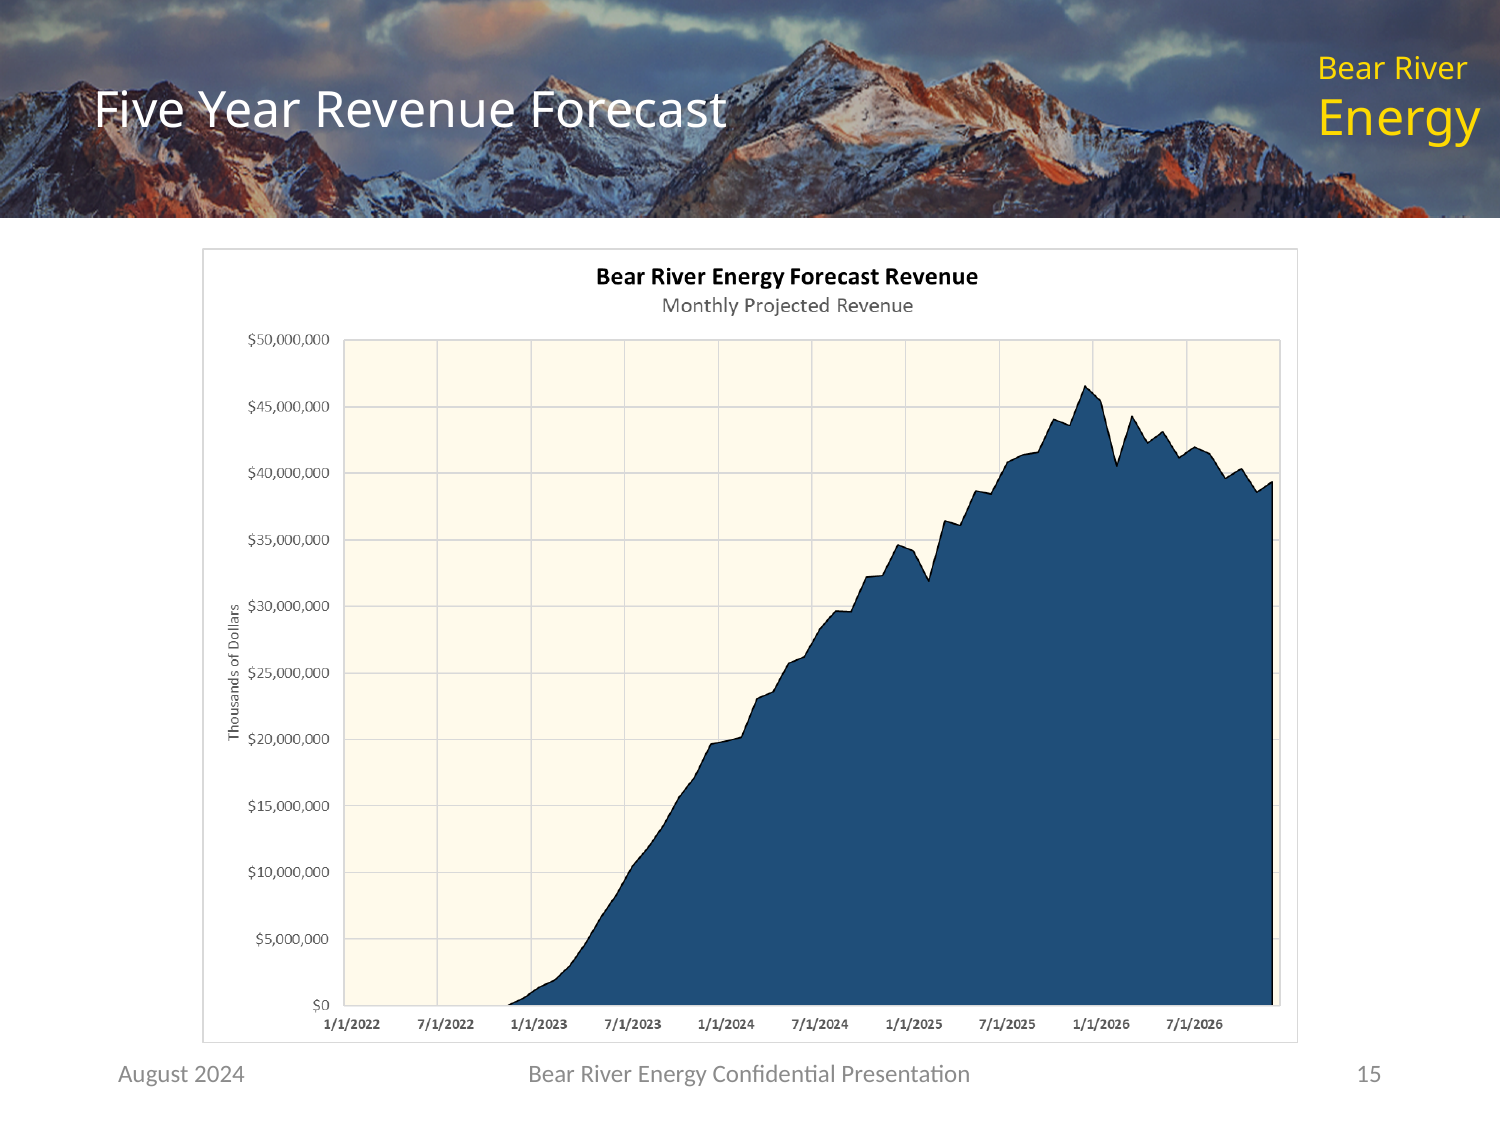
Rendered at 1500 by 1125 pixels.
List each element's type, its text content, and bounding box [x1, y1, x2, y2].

title Five Year Revenue Forecast [78, 3, 1373, 221]
picture [0, 0, 1500, 218]
slide_number 15 [1059, 1042, 1397, 1103]
footer Bear River Energy Confidential Presentation [496, 1043, 1004, 1103]
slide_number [103, 1042, 441, 1103]
picture [202, 248, 1298, 1043]
